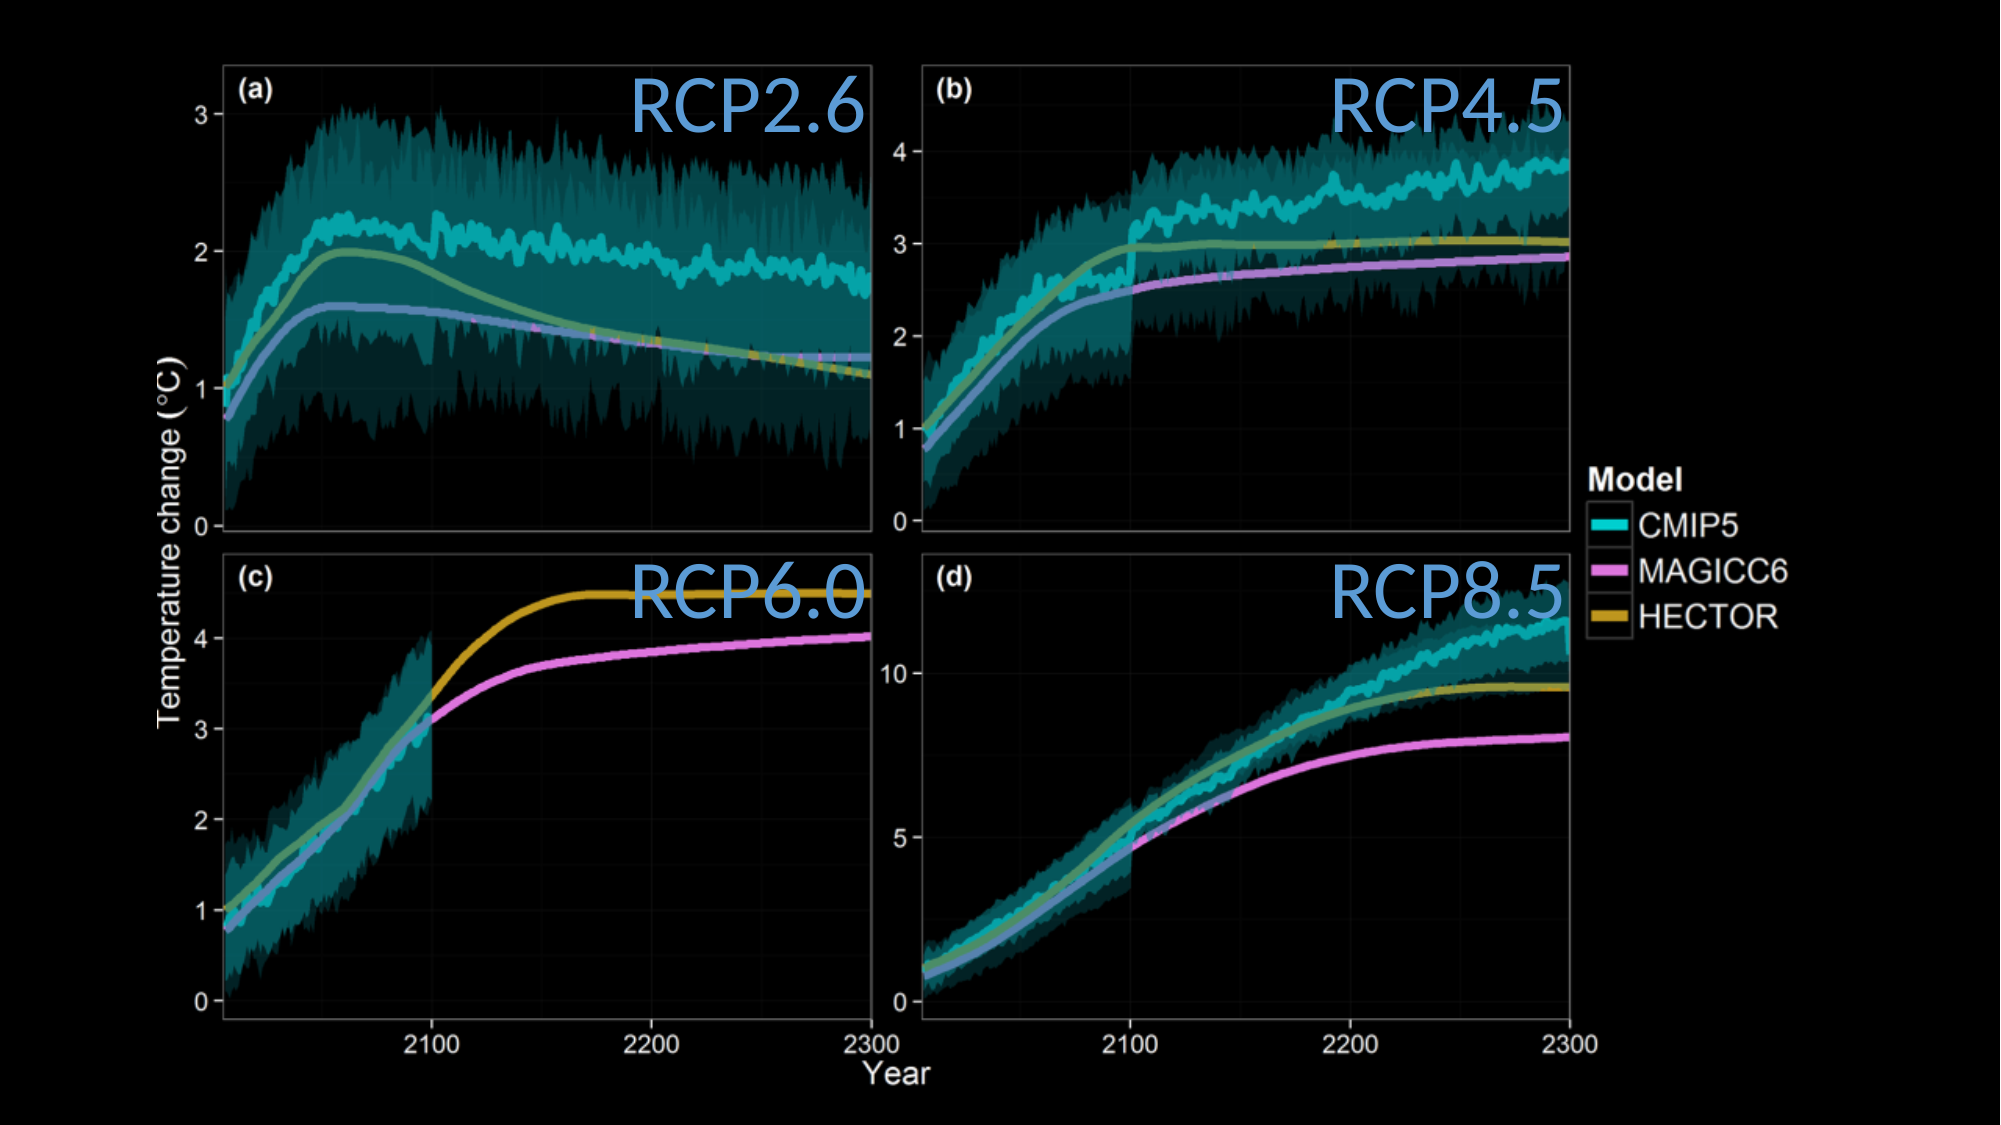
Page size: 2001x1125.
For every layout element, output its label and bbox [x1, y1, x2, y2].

picture [157, 21, 1843, 1104]
